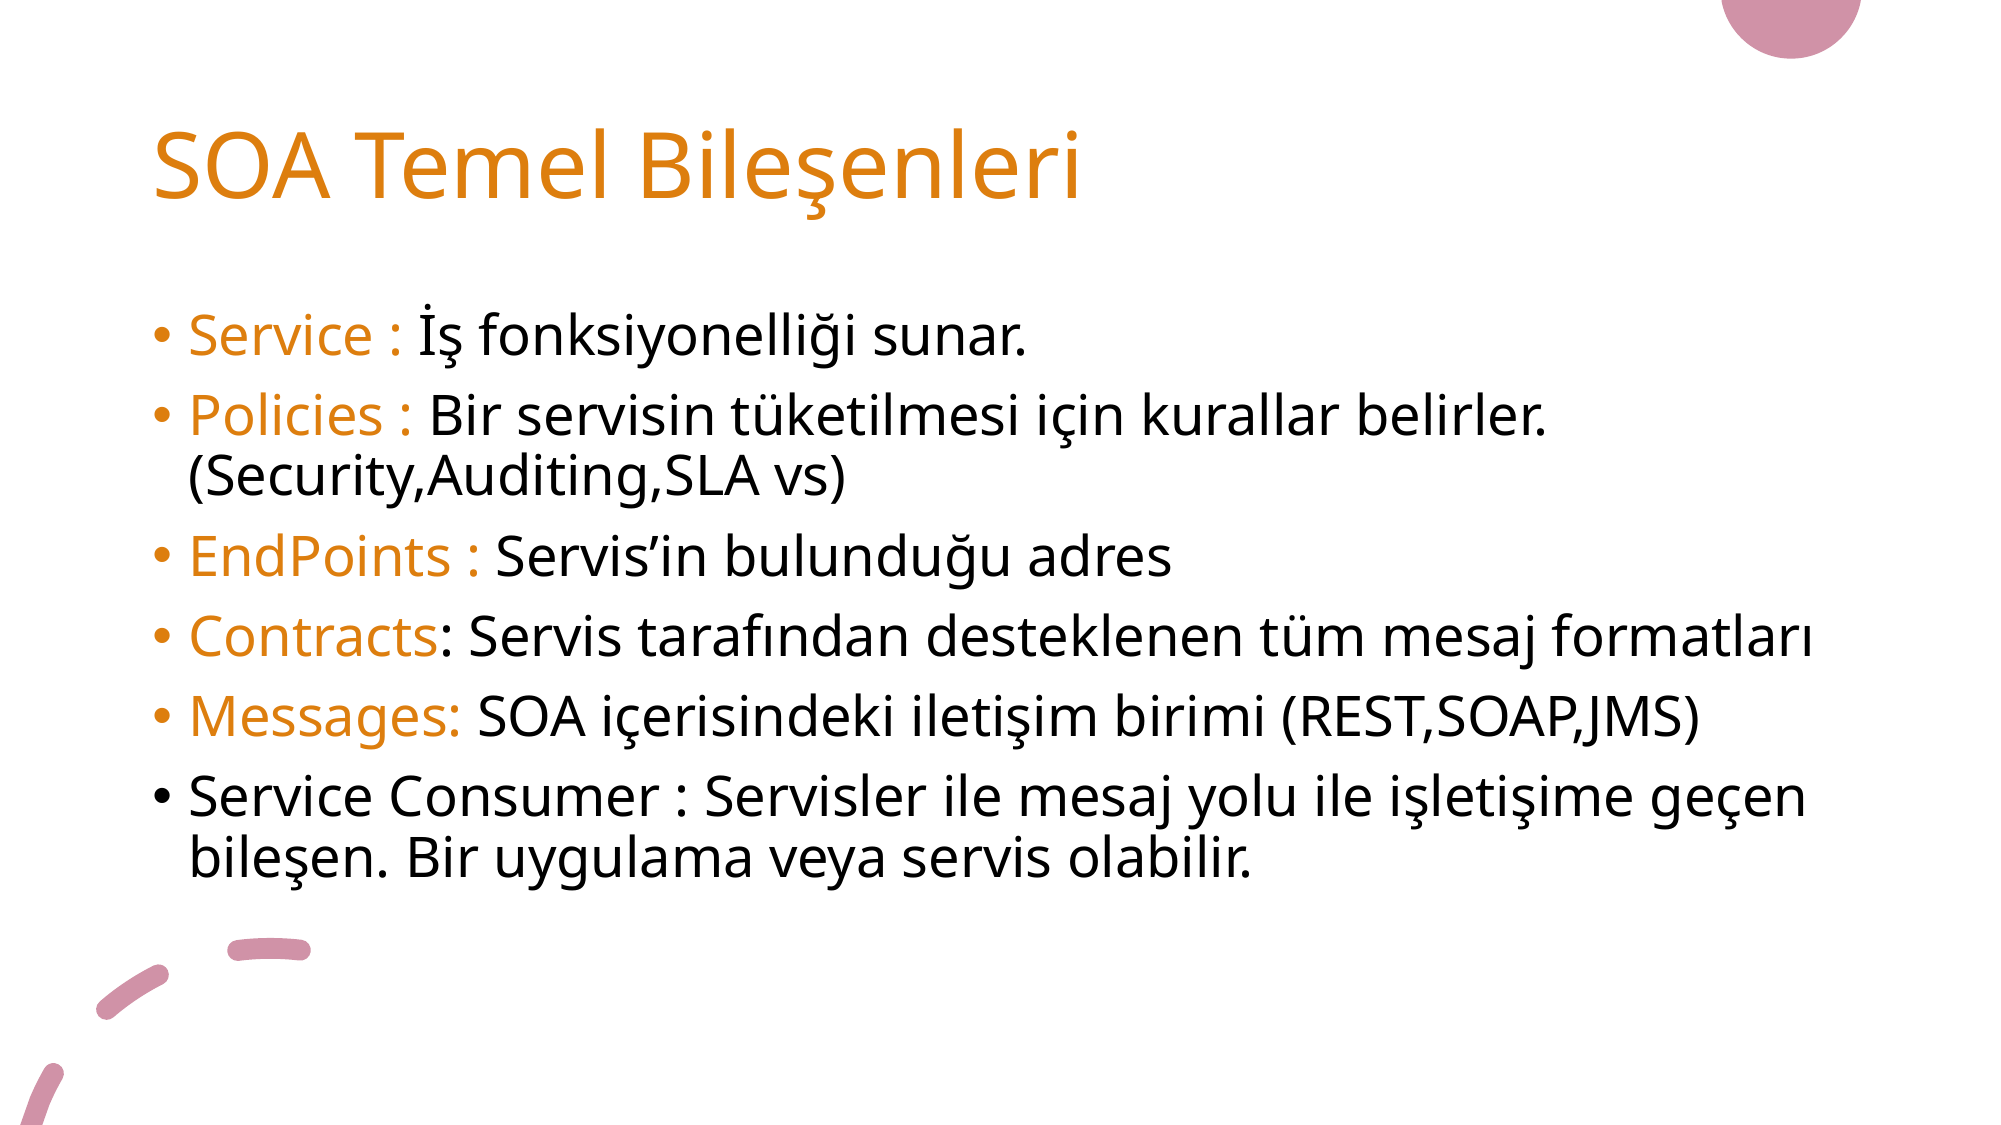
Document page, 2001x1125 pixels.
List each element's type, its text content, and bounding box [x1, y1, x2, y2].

title SOA Temel Bileşenleri [137, 59, 1863, 278]
list Service : İş fonksiyonelliği sunar. Policies : Bir servisin tüketilmesi için kurallar belirler. (Security,Auditing,SLA vs) EndPoints : Servis’in bulunduğu adres Contracts: Servis tarafından desteklenen tüm mesaj formatları Messages: SOA içerisindeki iletişim birimi (REST,SOAP,JMS) Service Consumer : Servisler ile mesaj yolu ile işletişime geçen bileşen. Bir uygulama veya servis olabilir. [137, 299, 1863, 933]
